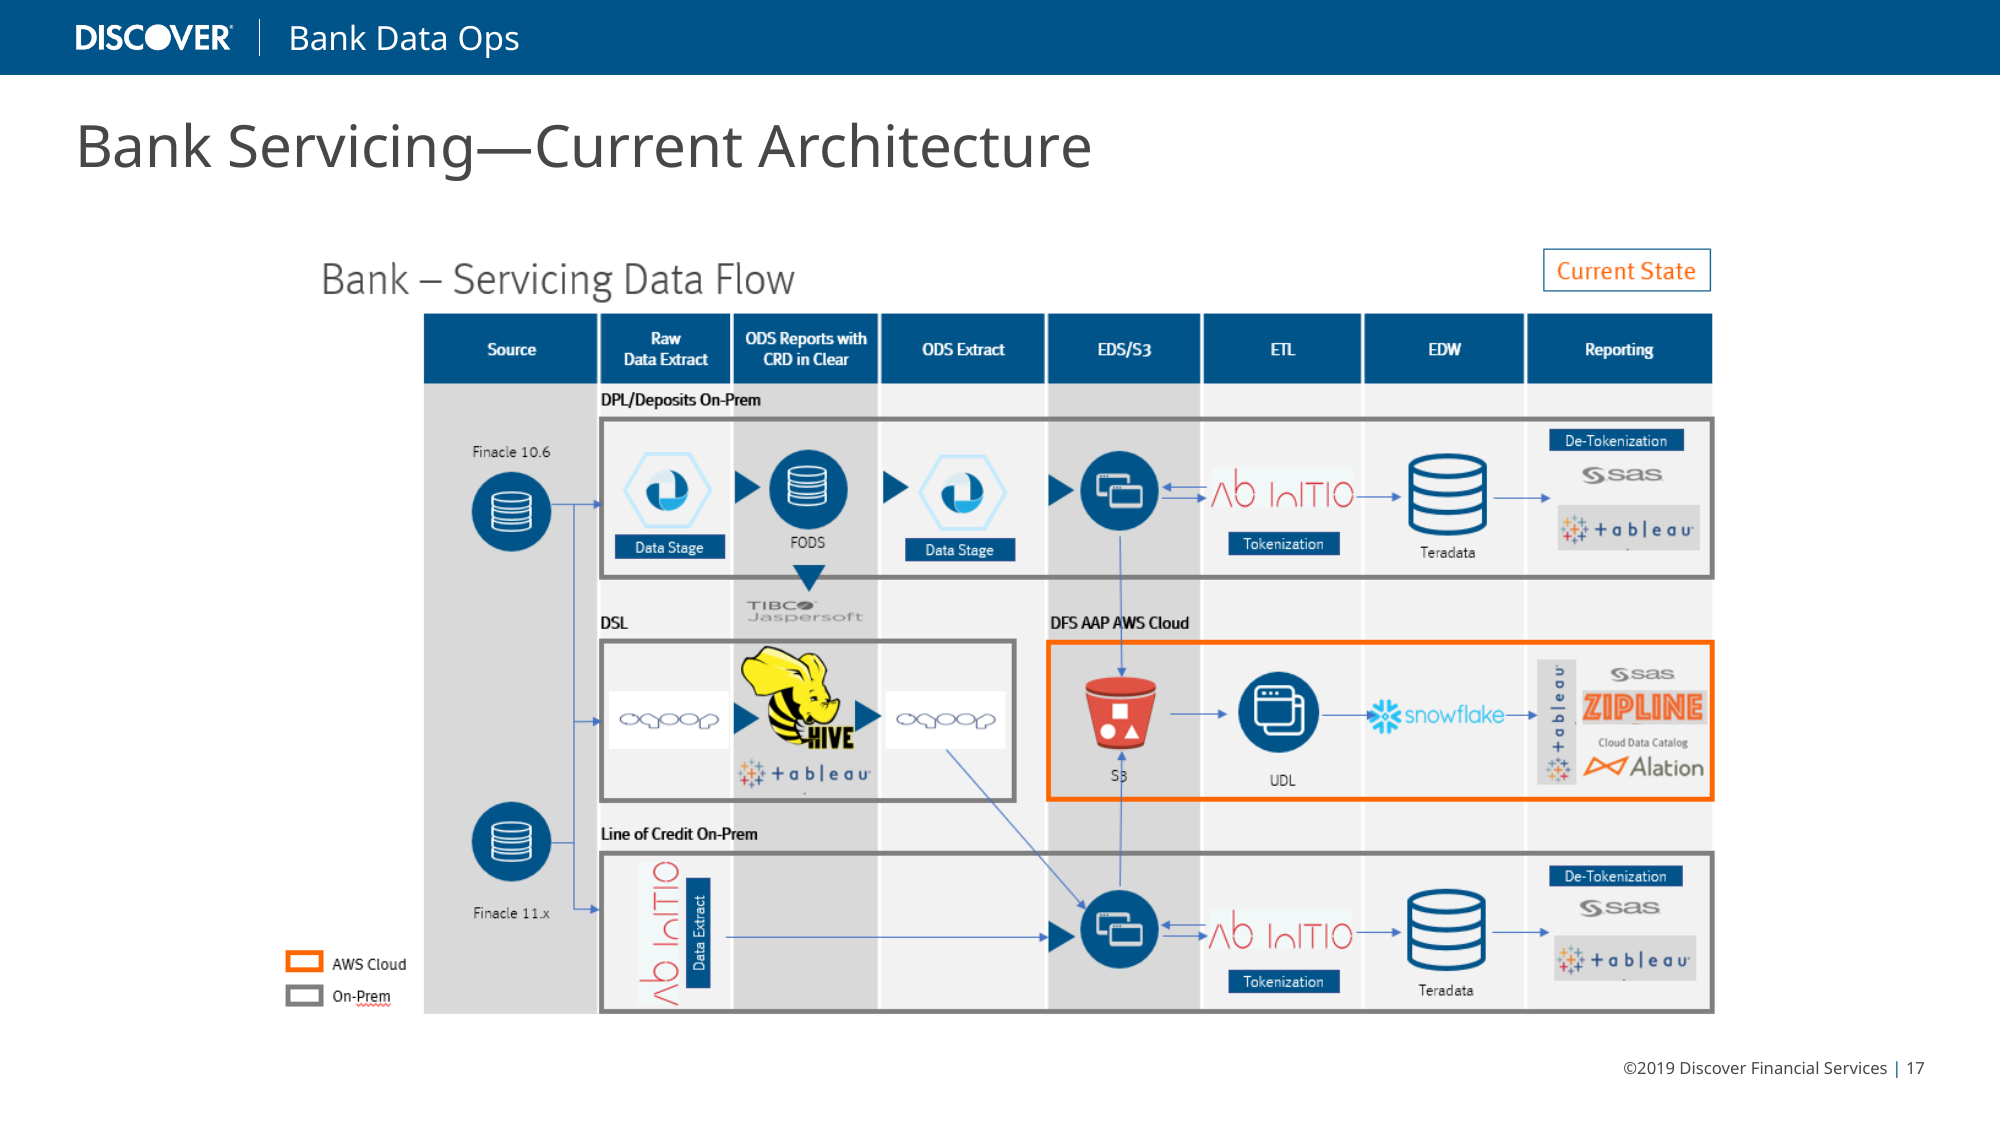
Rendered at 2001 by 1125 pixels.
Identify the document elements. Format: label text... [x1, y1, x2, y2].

picture [51, 0, 258, 75]
picture [284, 247, 1716, 1015]
list Bank Servicing—Current Architecture [75, 112, 1925, 188]
